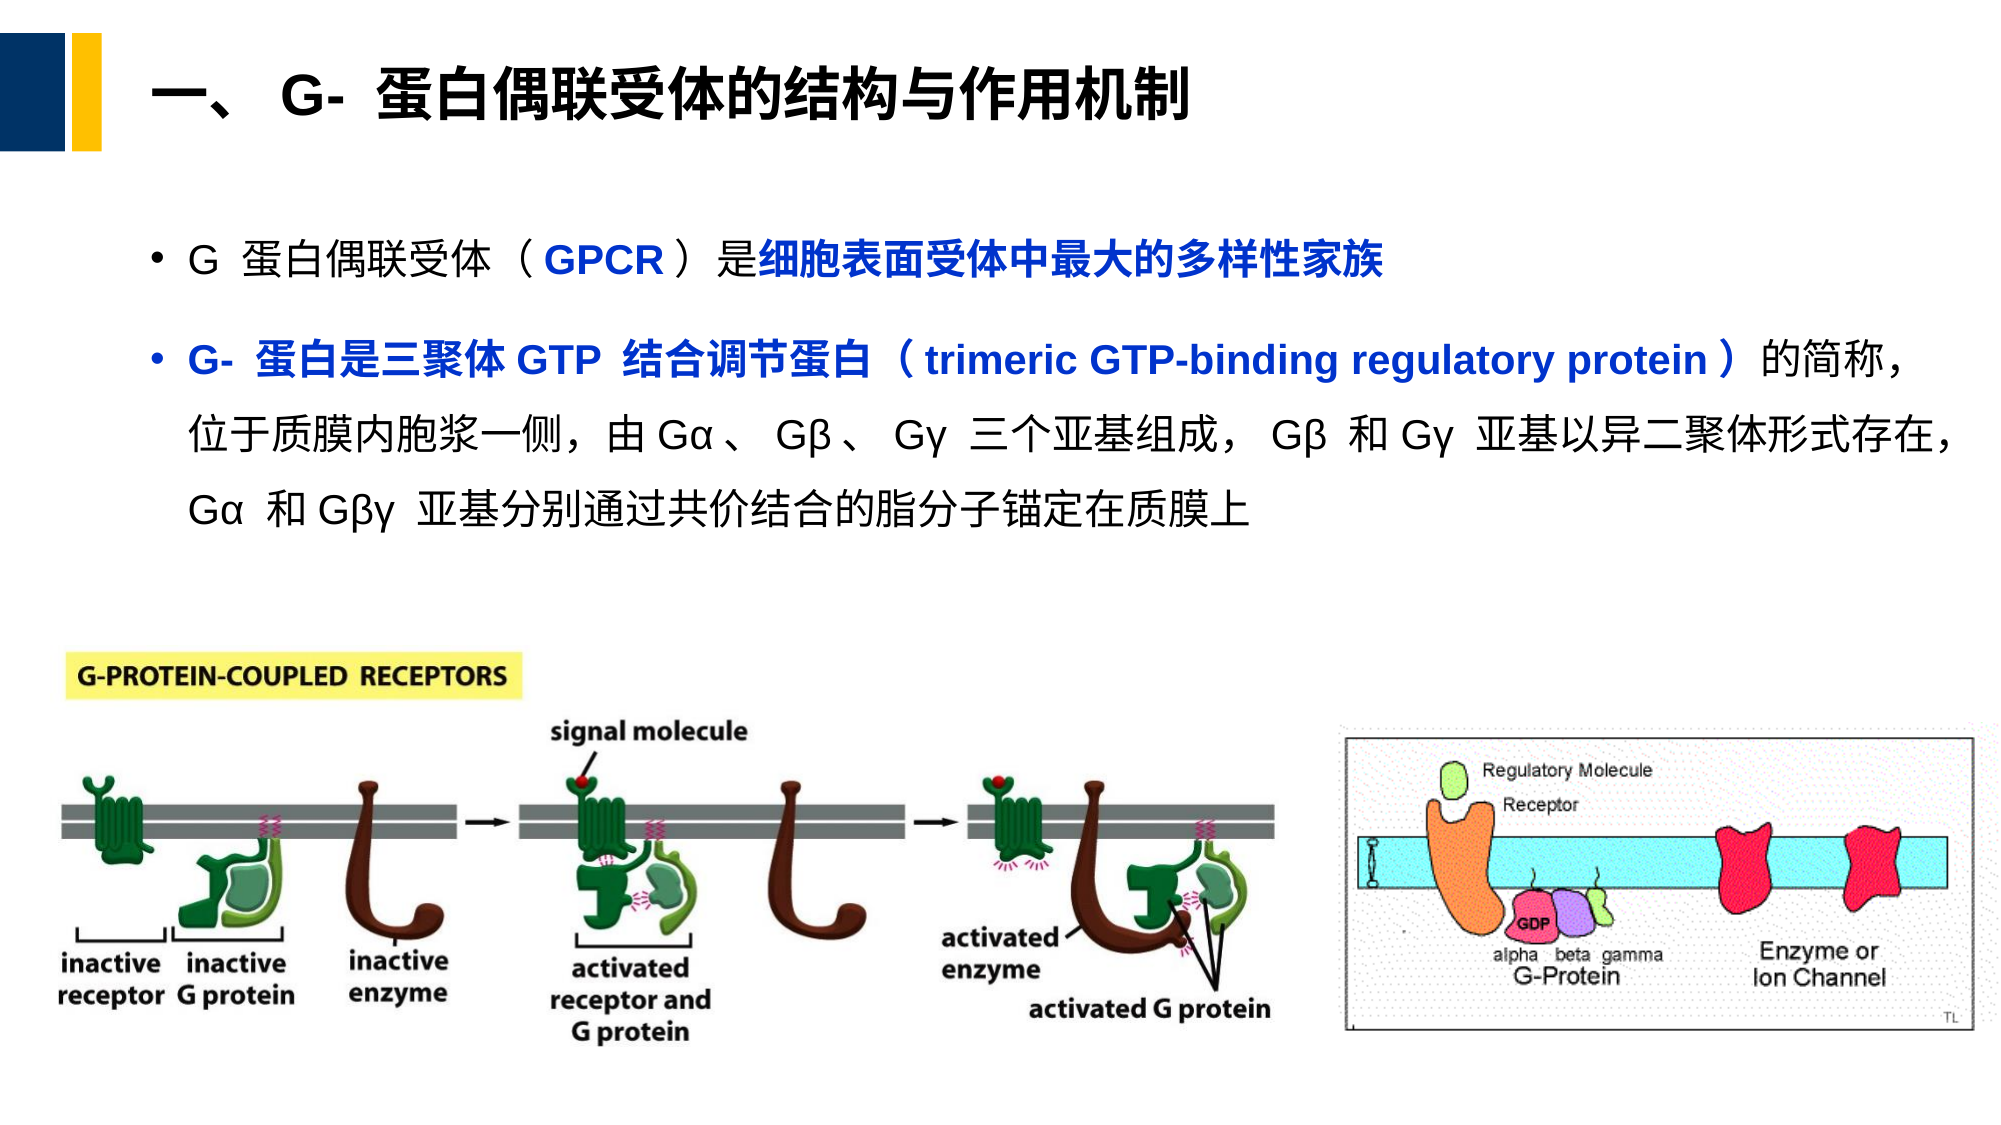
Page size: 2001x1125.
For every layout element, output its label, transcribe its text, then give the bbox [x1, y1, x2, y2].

list G 蛋白偶联受体（GPCR）是细胞表面受体中最大的多样性家族 G- 蛋白是三聚体GTP 结合调节蛋白（trimeric GTP-binding regulatory protein）的简称，位于质膜内胞浆一侧，由Gα、Gβ、Gγ 三个亚基组成，Gβ 和Gγ 亚基以异二聚体形式存在，Gα 和Gβγ 亚基分别通过共价结合的脂分子锚定在质膜上 [135, 200, 1950, 1092]
picture [49, 645, 1279, 1060]
title 一、G- 蛋白偶联受体的结构与作用机制 [135, 33, 1950, 152]
picture [1331, 722, 2000, 1045]
